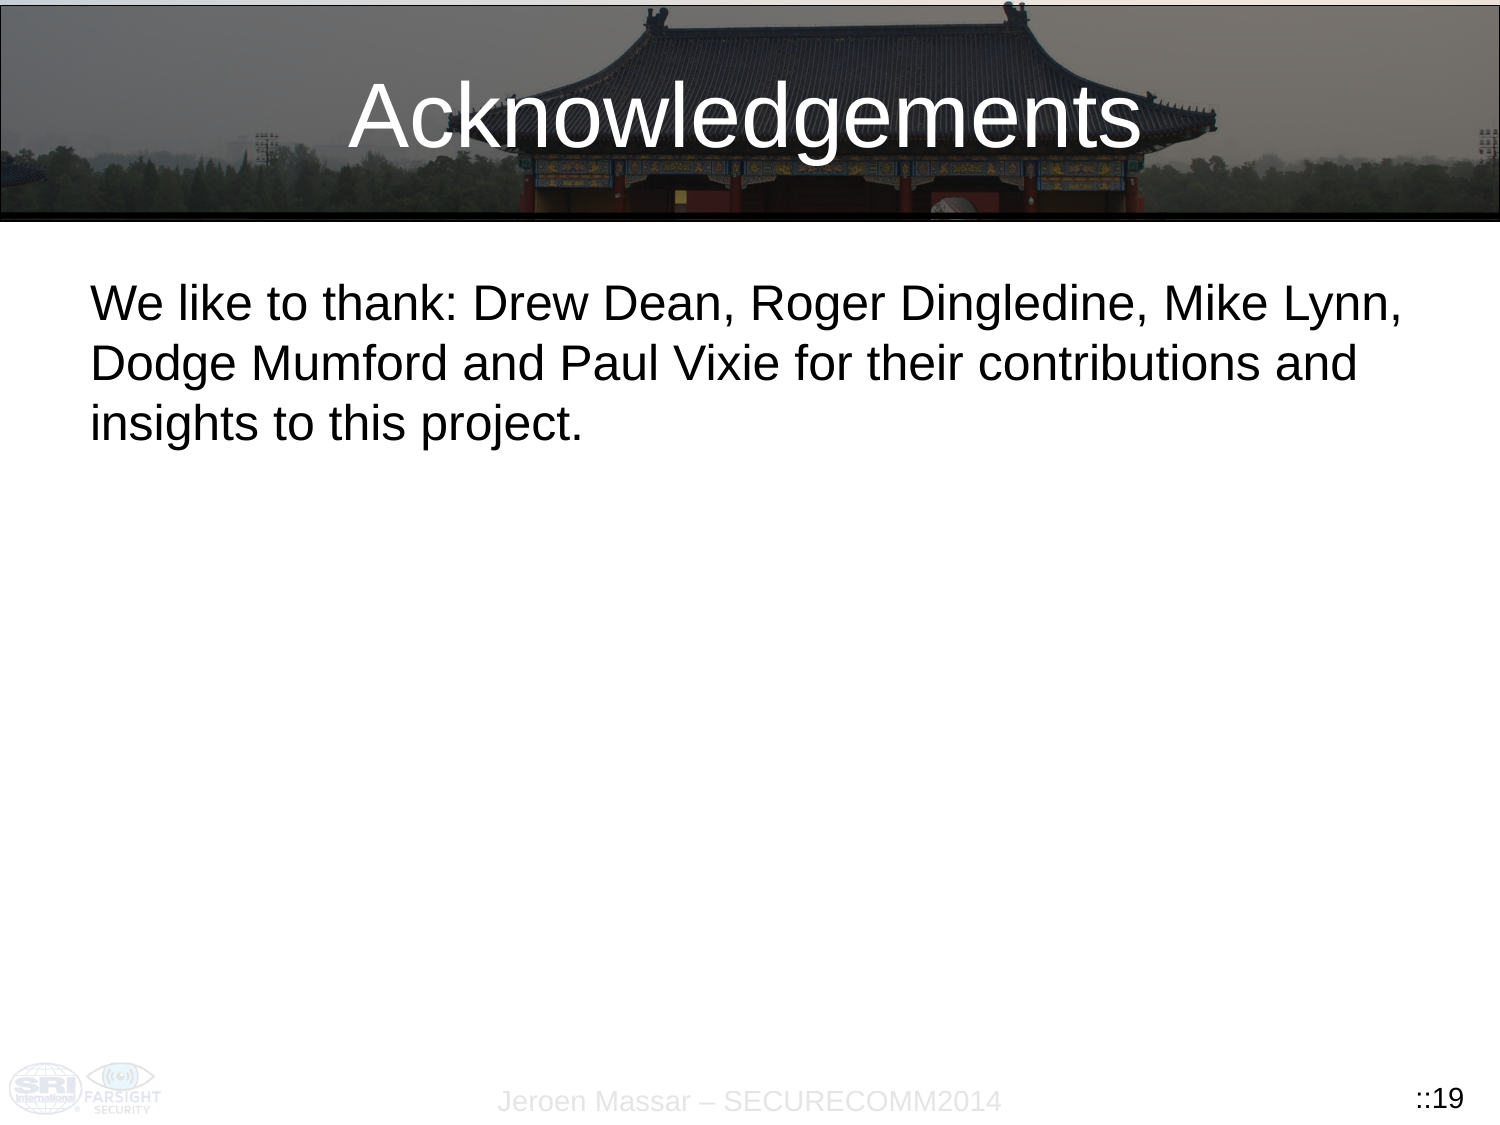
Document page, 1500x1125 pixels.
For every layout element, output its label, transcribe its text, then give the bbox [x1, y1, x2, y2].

picture [1, 6, 1499, 212]
title Acknowledgements [74, 37, 1420, 184]
list We like to thank: Drew Dean, Roger Dingledine, Mike Lynn, Dodge Mumford and Paul Vixie for their contributions and insights to this project. [75, 262, 1425, 1005]
picture [0, 0, 1500, 5]
